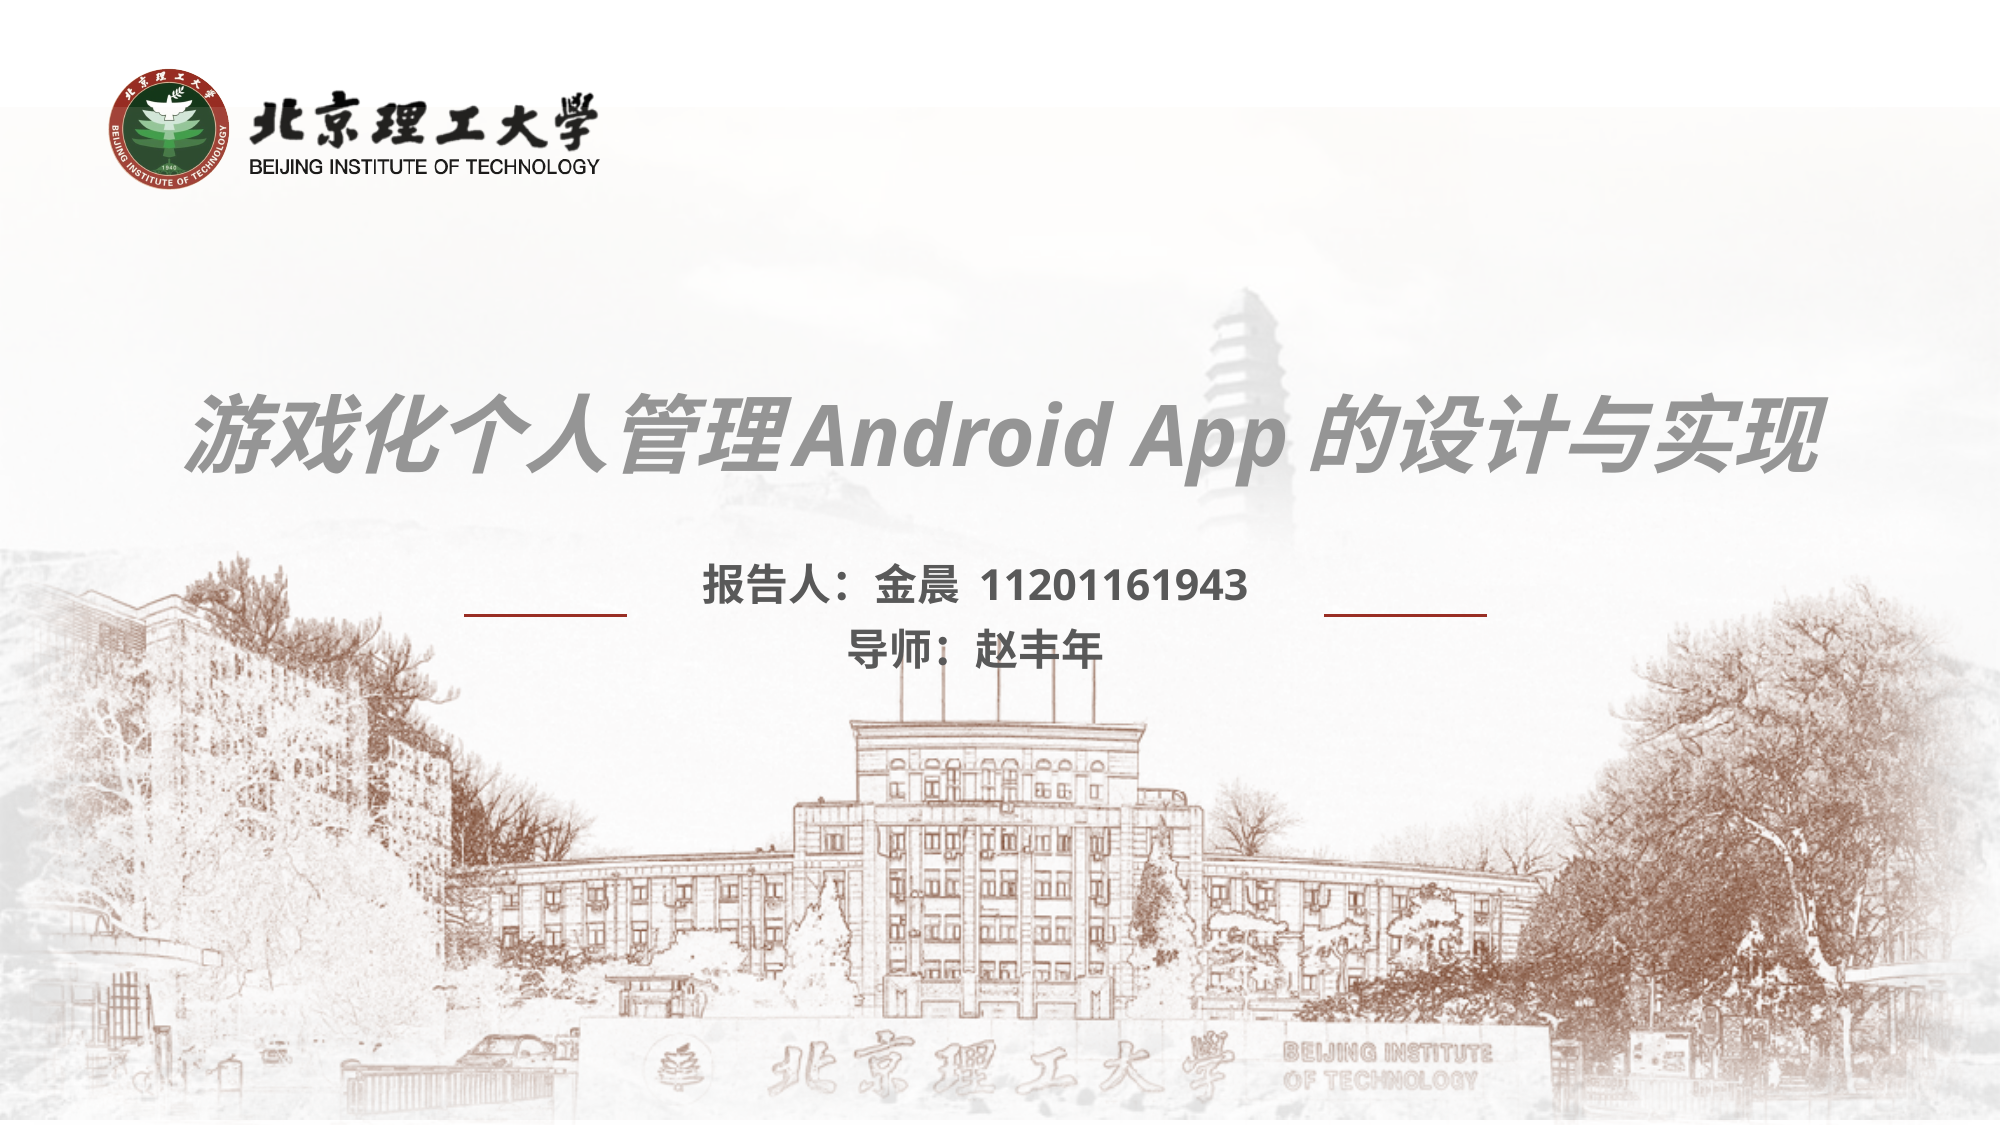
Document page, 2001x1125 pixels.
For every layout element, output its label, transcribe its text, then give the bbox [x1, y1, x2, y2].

picture [108, 68, 619, 191]
list 游戏化个人管理Android App的设计与实现 [128, 385, 1872, 542]
list 报告人：金晨 11201161943 导师：赵丰年 [626, 556, 1324, 684]
